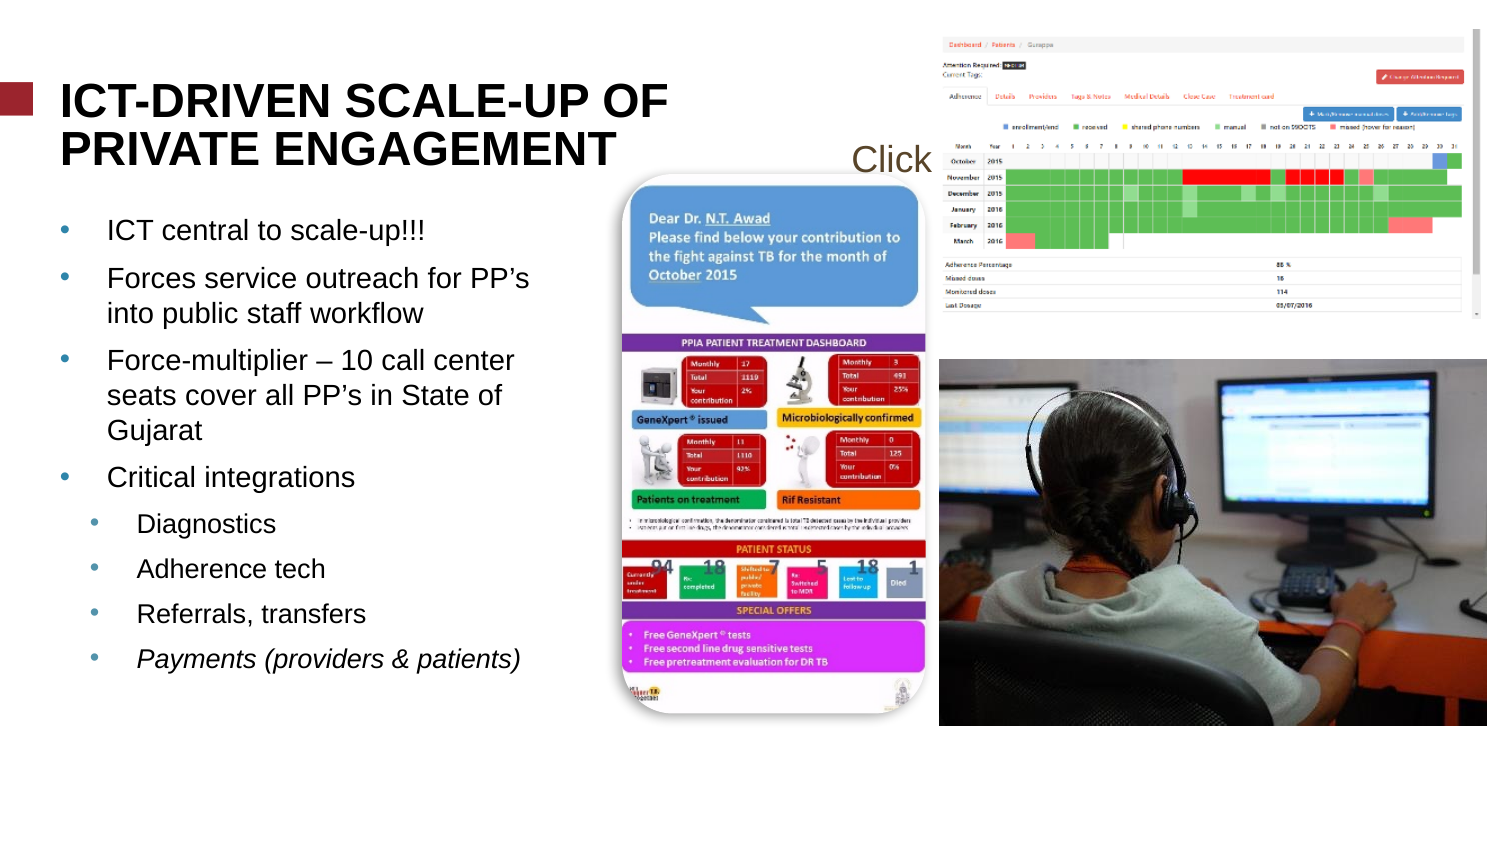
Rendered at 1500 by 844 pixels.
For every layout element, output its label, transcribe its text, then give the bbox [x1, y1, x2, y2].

title Ict-driven scale-up of private engagement [59, 79, 594, 186]
picture [599, 0, 1500, 844]
list ICT central to scale-up!!! Forces service outreach for PP’s into public staff workflow Force-multiplier – 10 call center seats cover all PP’s in State of Gujarat Critical integrations Diagnostics Adherence tech Referrals, transfers Payments (providers & patients) [59, 211, 580, 768]
